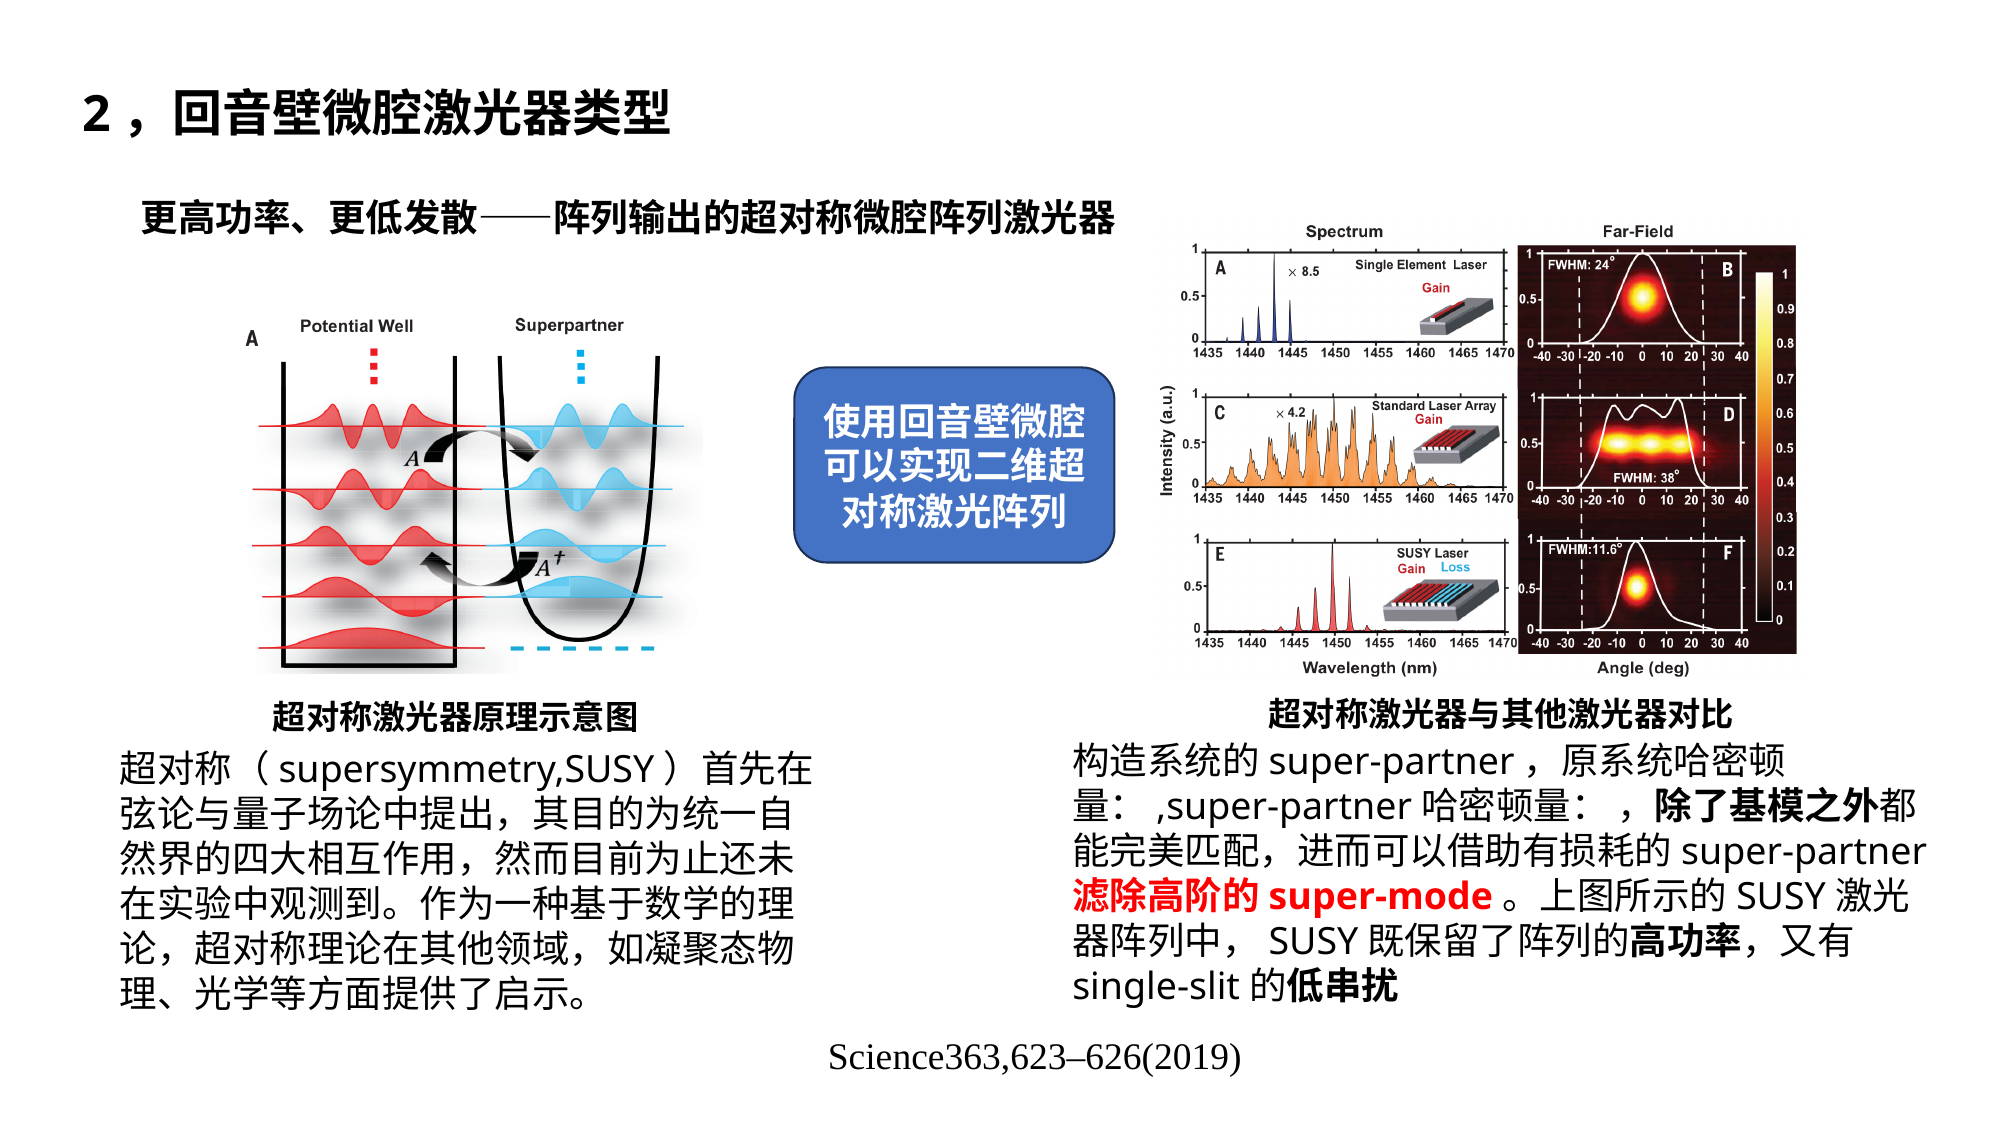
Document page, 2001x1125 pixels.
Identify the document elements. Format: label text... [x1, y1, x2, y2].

text_box 超对称激光器与其他激光器对比 [1246, 685, 1756, 741]
picture [1150, 216, 1811, 684]
picture [238, 308, 704, 674]
text_box 超对称激光器原理示意图 [223, 688, 688, 744]
text_box 2，回音壁微腔激光器类型 [67, 74, 810, 149]
text_box 更高功率、更低发散——阵列输出的超对称微腔阵列激光器 [125, 186, 1151, 246]
text_box Science363,623–626(2019) [733, 1024, 1337, 1085]
text_box 使用回音壁微腔可以实现二维超对称激光阵列 [793, 366, 1116, 564]
text_box 超对称（supersymmetry,SUSY）首先在弦论与量子场论中提出，其目的为统一自然界的四大相互作用，然而目前为止还未在实验中观测到。作为一种基于数学的理论，超对称理论在其他领域，如凝聚态物理、光学等方面提供了启示。 [104, 737, 837, 1023]
